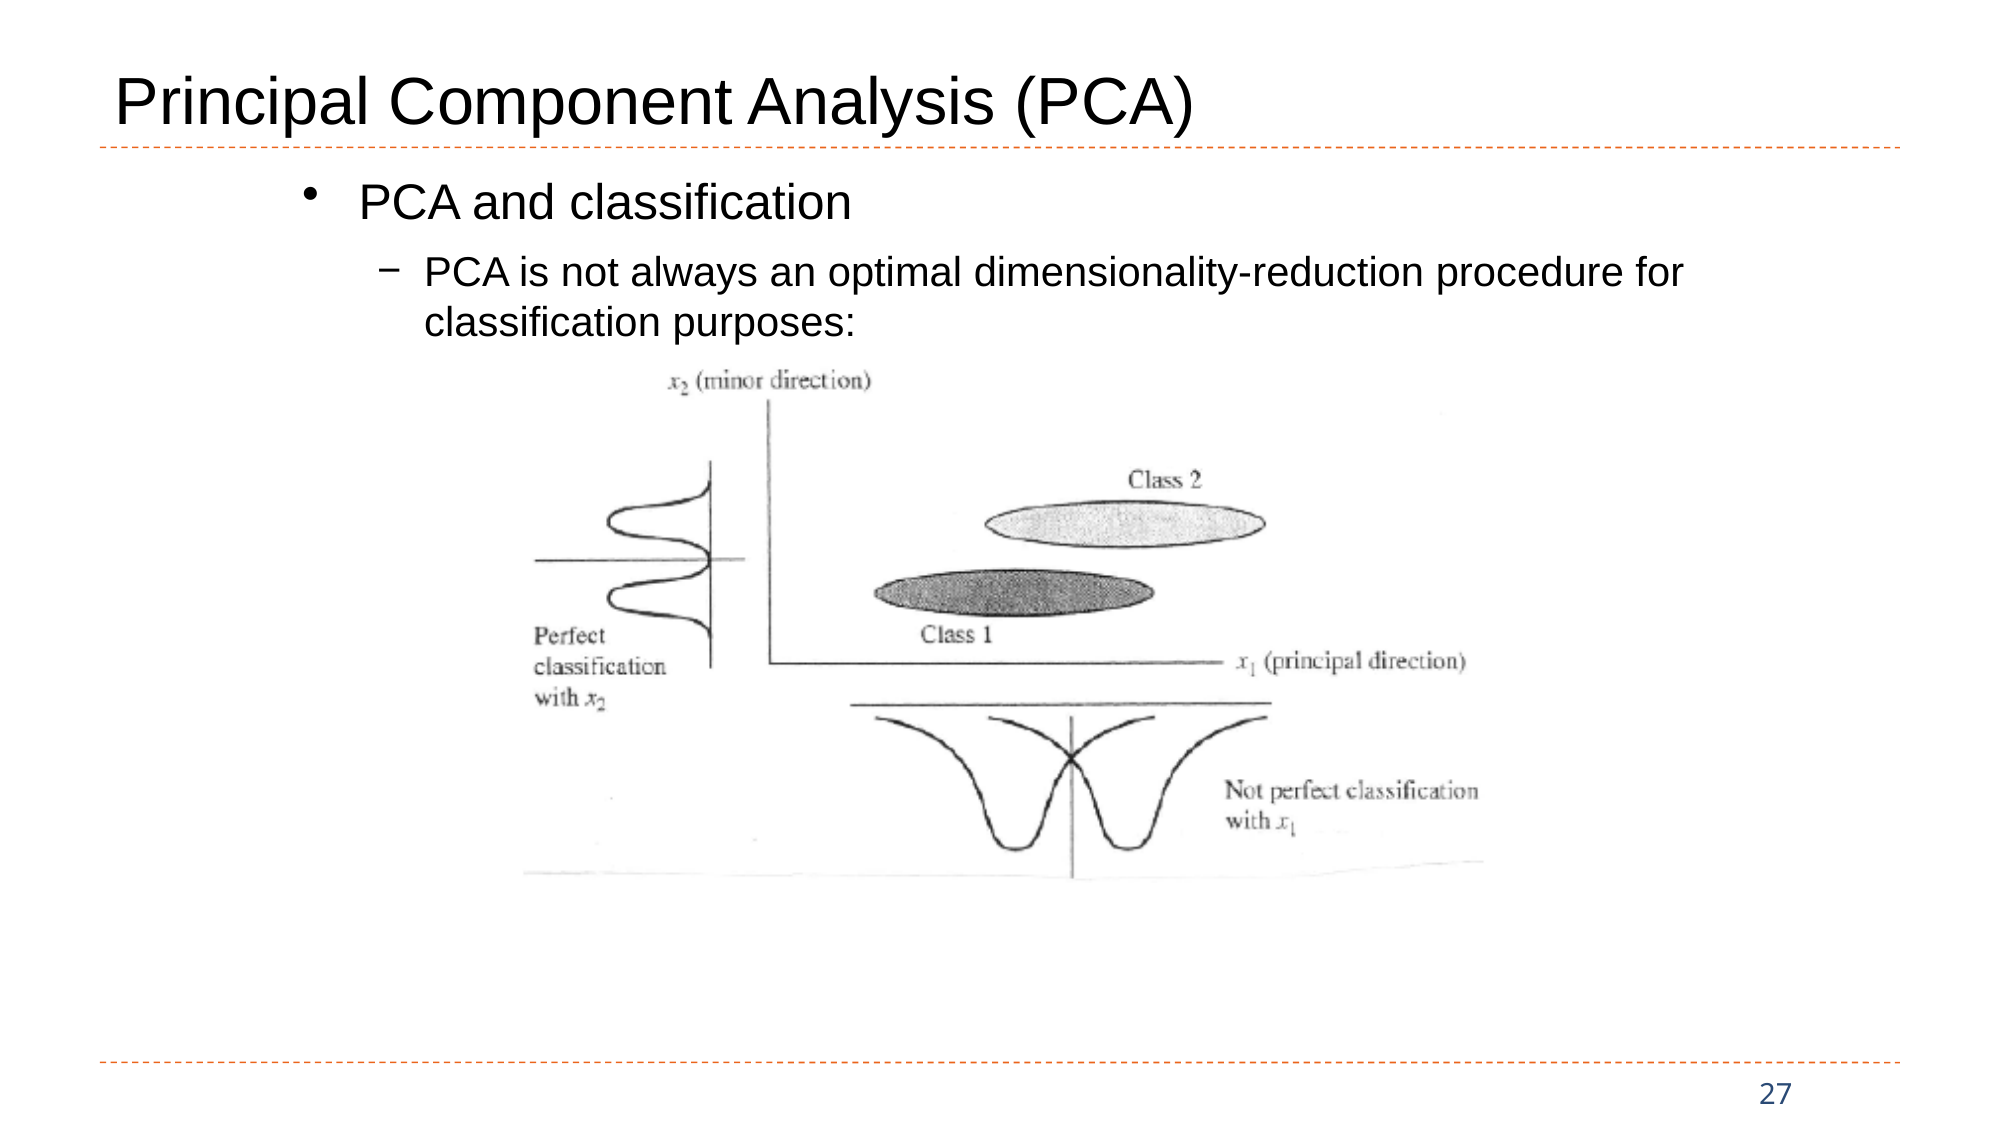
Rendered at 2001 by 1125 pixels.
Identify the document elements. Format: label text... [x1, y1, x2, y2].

text_box PCA and classification [287, 162, 1700, 237]
title Principal Component Analysis (PCA) [99, 24, 1900, 146]
text_box PCA is not always an optimal dimensionality-reduction procedure for classification purposes: [287, 237, 1700, 350]
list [512, 362, 1488, 883]
